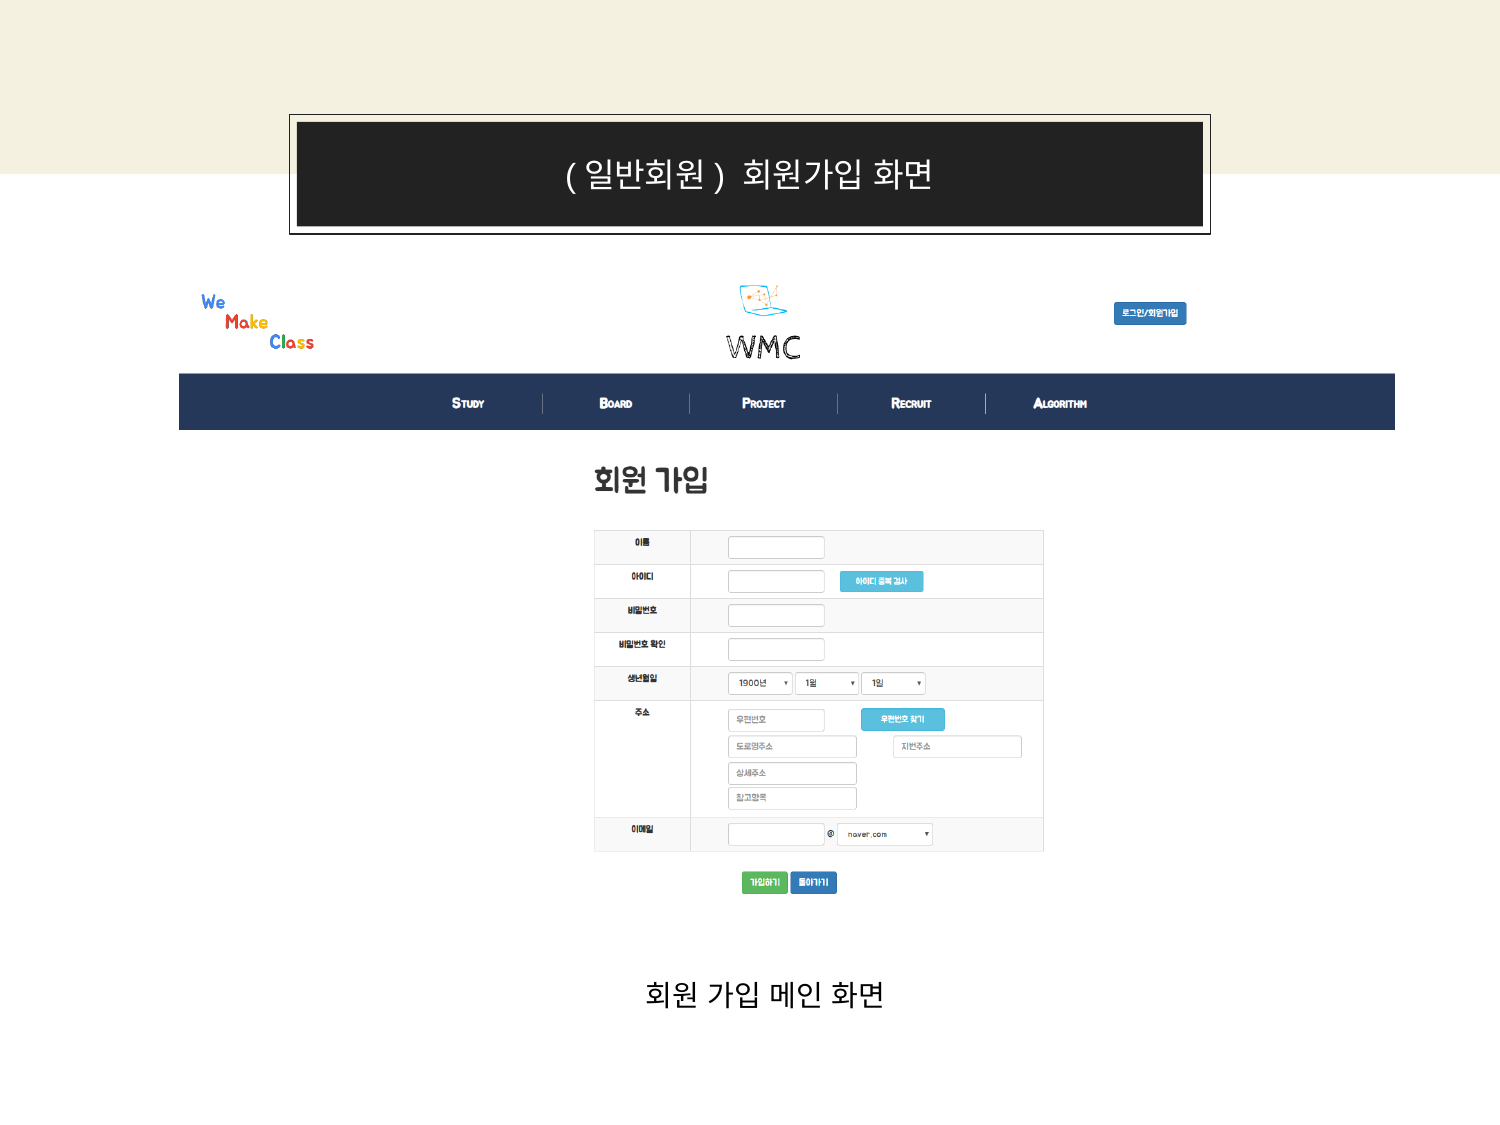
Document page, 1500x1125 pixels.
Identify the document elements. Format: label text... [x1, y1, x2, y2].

text_box 회원 가입 메인 화면 [201, 969, 1330, 1021]
picture [179, 283, 1395, 896]
title (일반회원) 회원가입 화면 [296, 121, 1203, 227]
